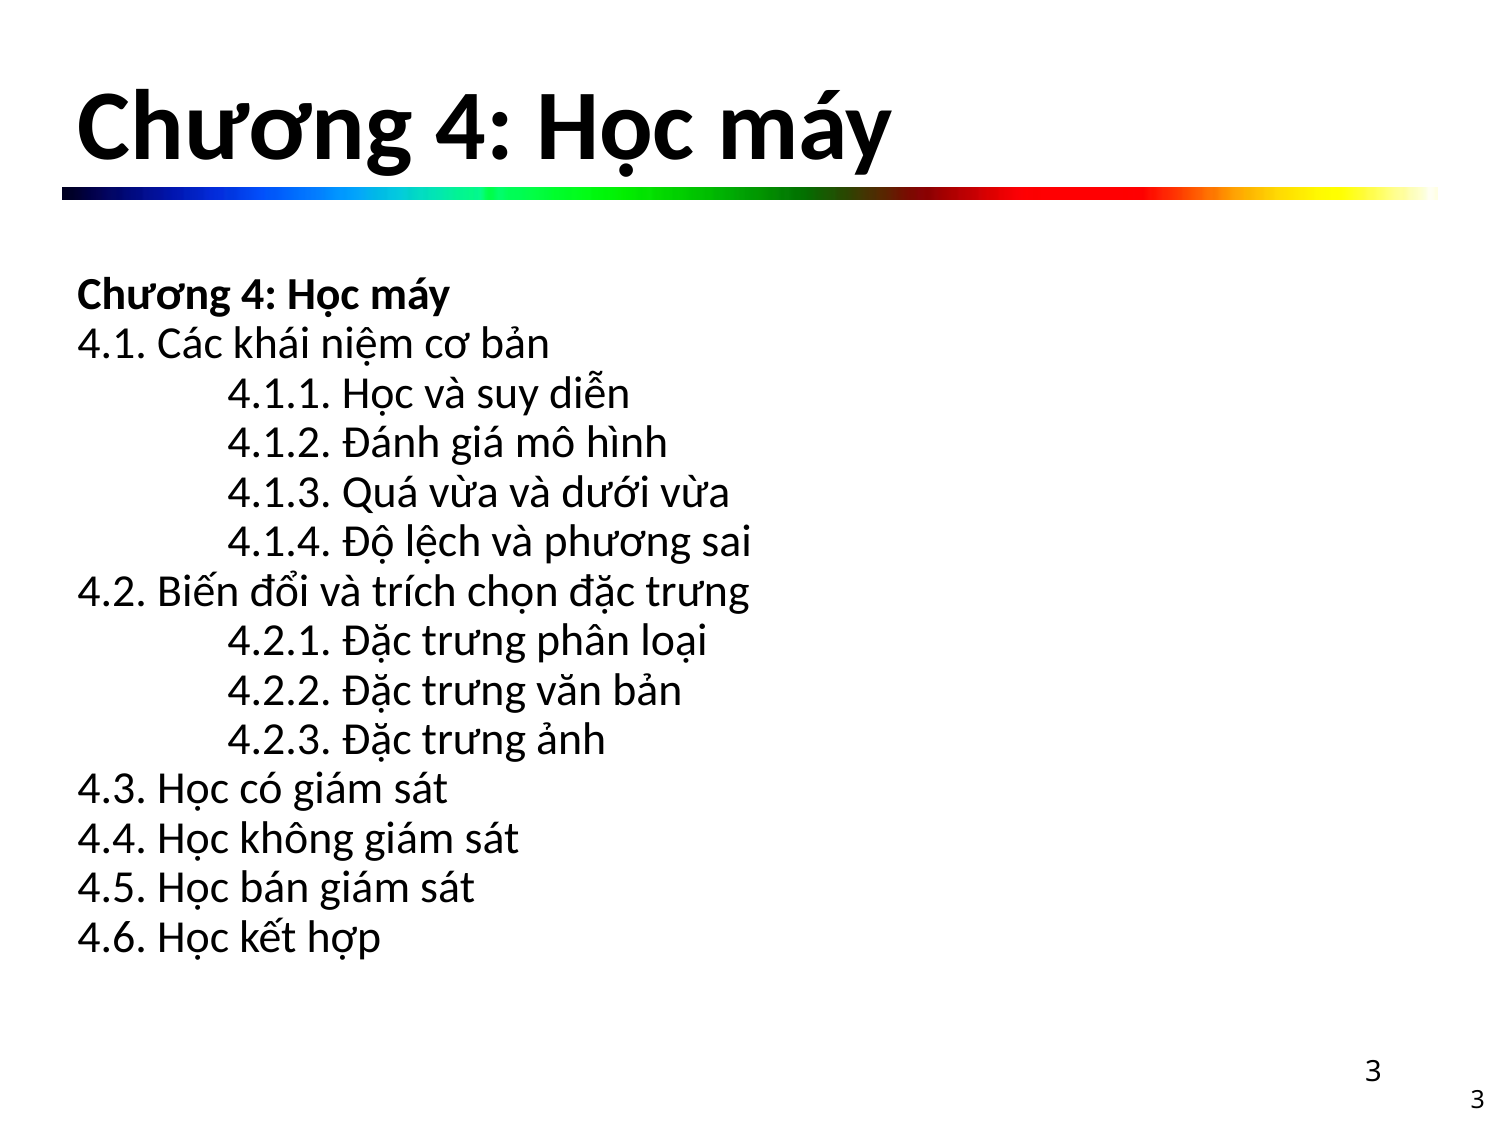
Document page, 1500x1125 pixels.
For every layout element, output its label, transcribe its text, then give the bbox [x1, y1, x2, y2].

title Chương 4: Học máy [62, 22, 1413, 189]
picture [62, 189, 355, 200]
picture [382, 187, 1438, 200]
subtitle Chương 4: Học máy 4.1. Các khái niệm cơ bản 4.1.1. Học và suy diễn 4.1.2. Đánh giá mô hình 4.1.3. Quá vừa và dưới vừa 4.1.4. Độ lệch và phương sai 4.2. Biến đổi và trích chọn đặc trưng 4.2.1. Đặc trưng phân loại 4.2.2. Đặc trưng văn bản 4.2.3. Đặc trưng ảnh 4.3. Học có giám sát 4.4. Học không giám sát 4.5. Học bán giám sát 4.6. Học kết hợp [62, 262, 1397, 938]
text_box ‹#› [1059, 1042, 1397, 1103]
text_box ‹#› [1187, 1049, 1500, 1125]
